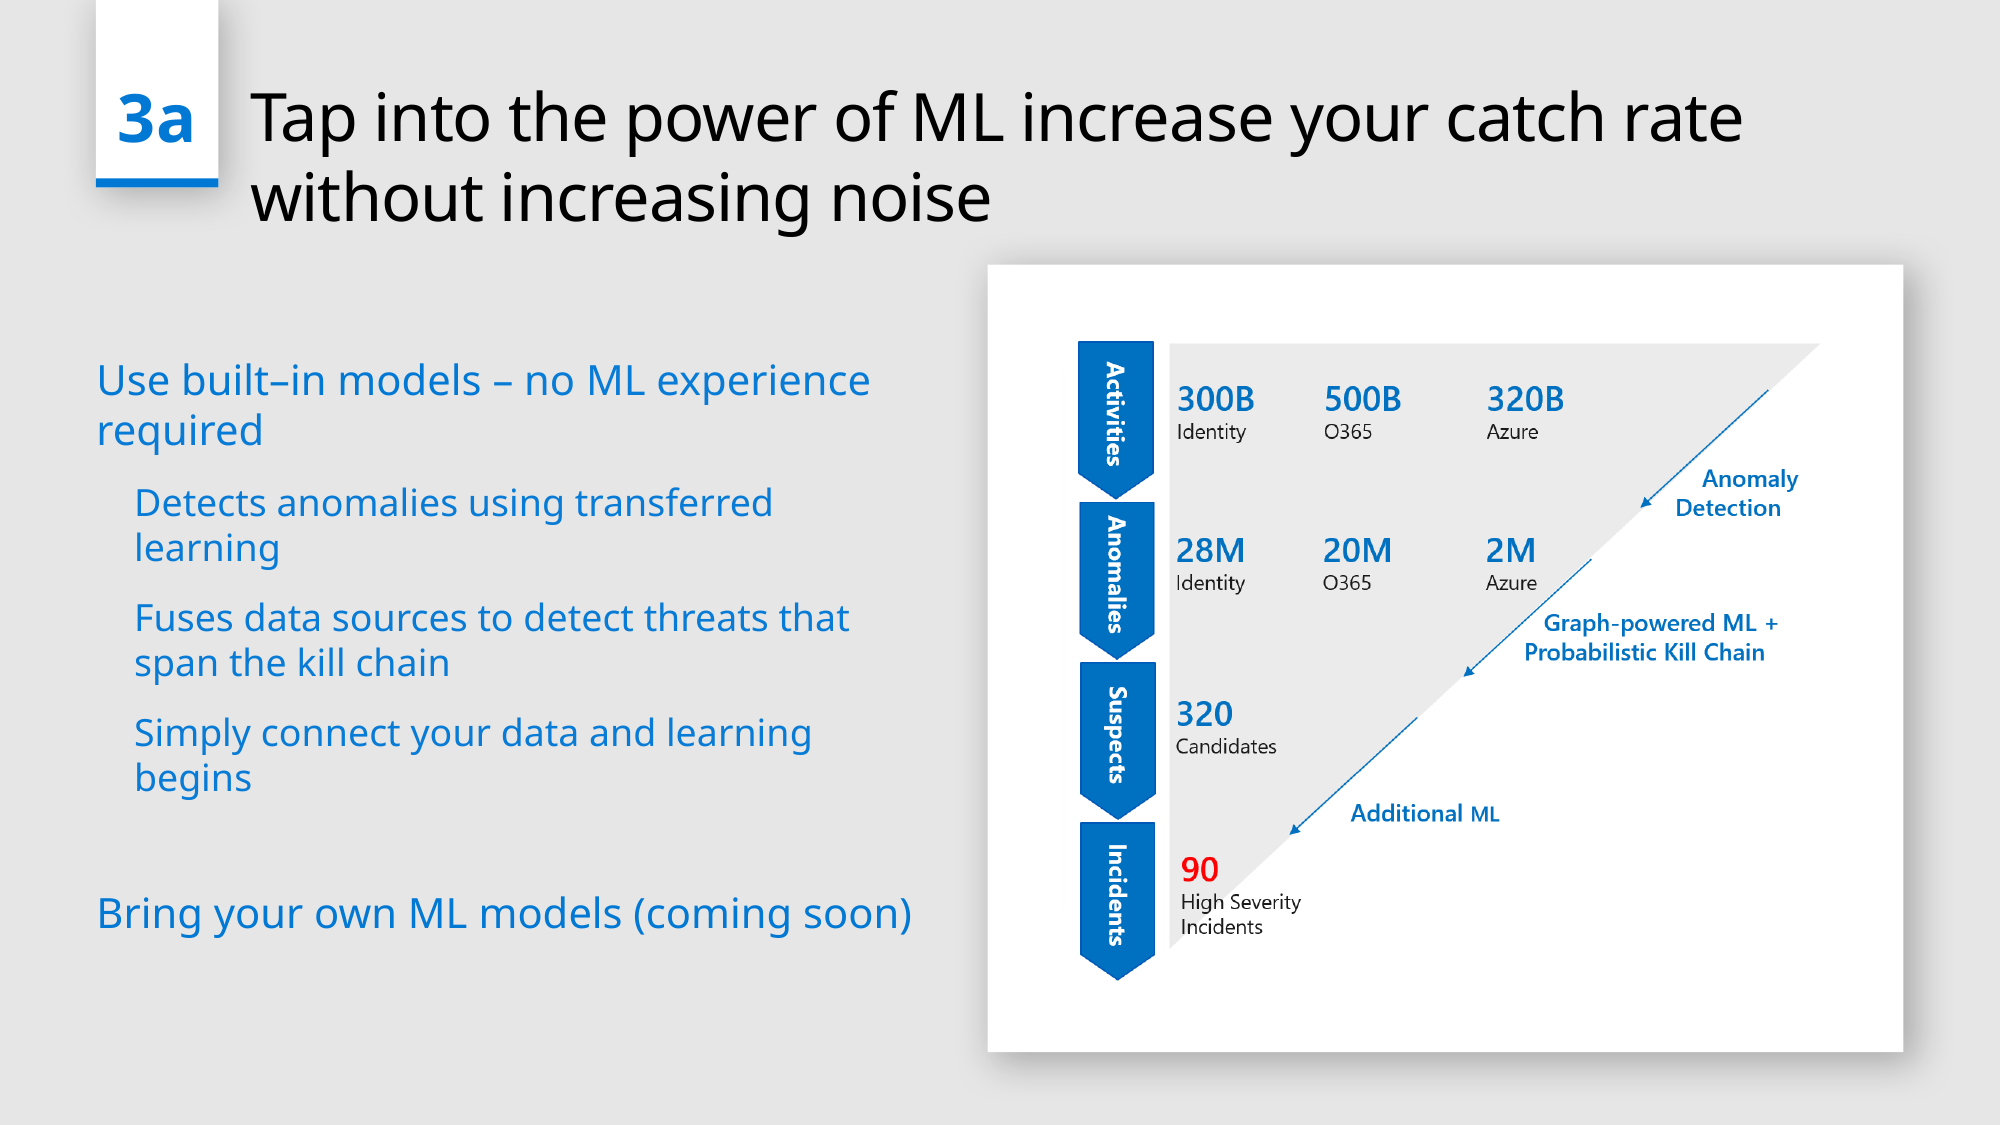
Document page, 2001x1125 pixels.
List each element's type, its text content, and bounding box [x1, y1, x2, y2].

picture [1062, 329, 1829, 988]
text_box [987, 264, 1904, 1053]
text_box Use built–in models – no ML experience required Detects anomalies using transferred learning Fuses data sources to detect threats that span the kill chain Simply connect your data and learning begins Bring your own ML models (coming soon) [96, 353, 950, 960]
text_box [85, 0, 229, 188]
title Tap into the power of ML increase your catch rate without increasing noise [250, 75, 1904, 156]
